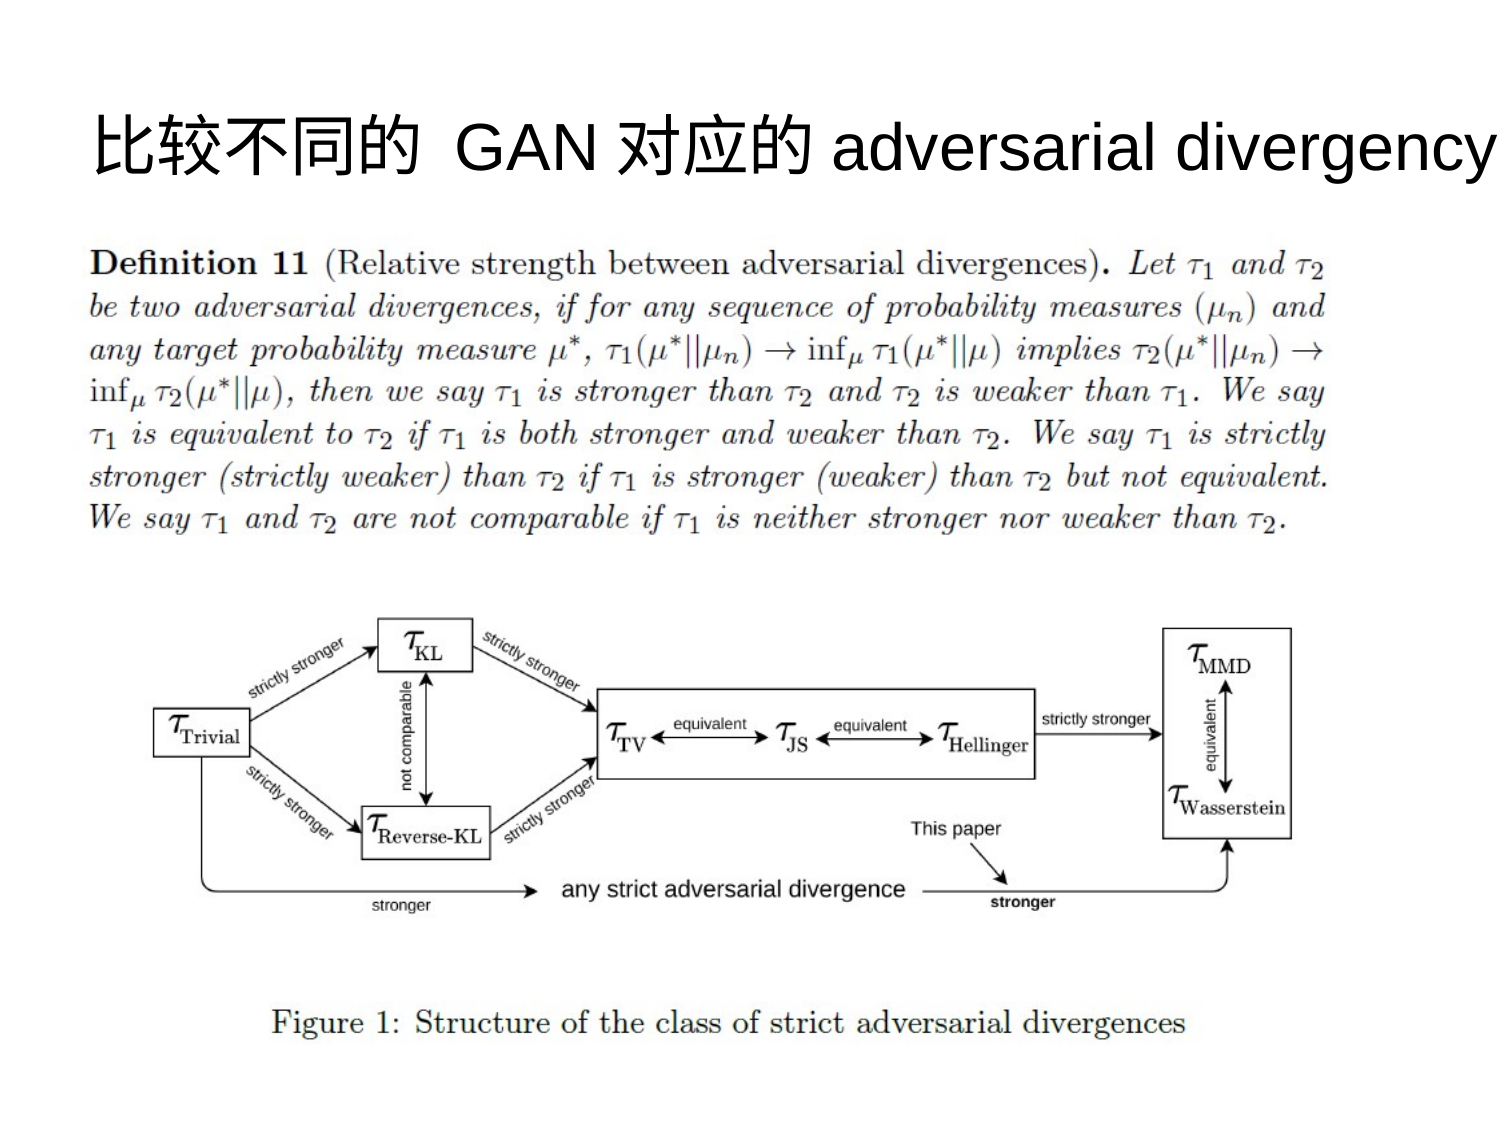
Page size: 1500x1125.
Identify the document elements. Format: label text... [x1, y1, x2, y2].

picture [0, 214, 1475, 1099]
title 比较不同的 GAN对应的adversarial divergency [75, 87, 1500, 200]
